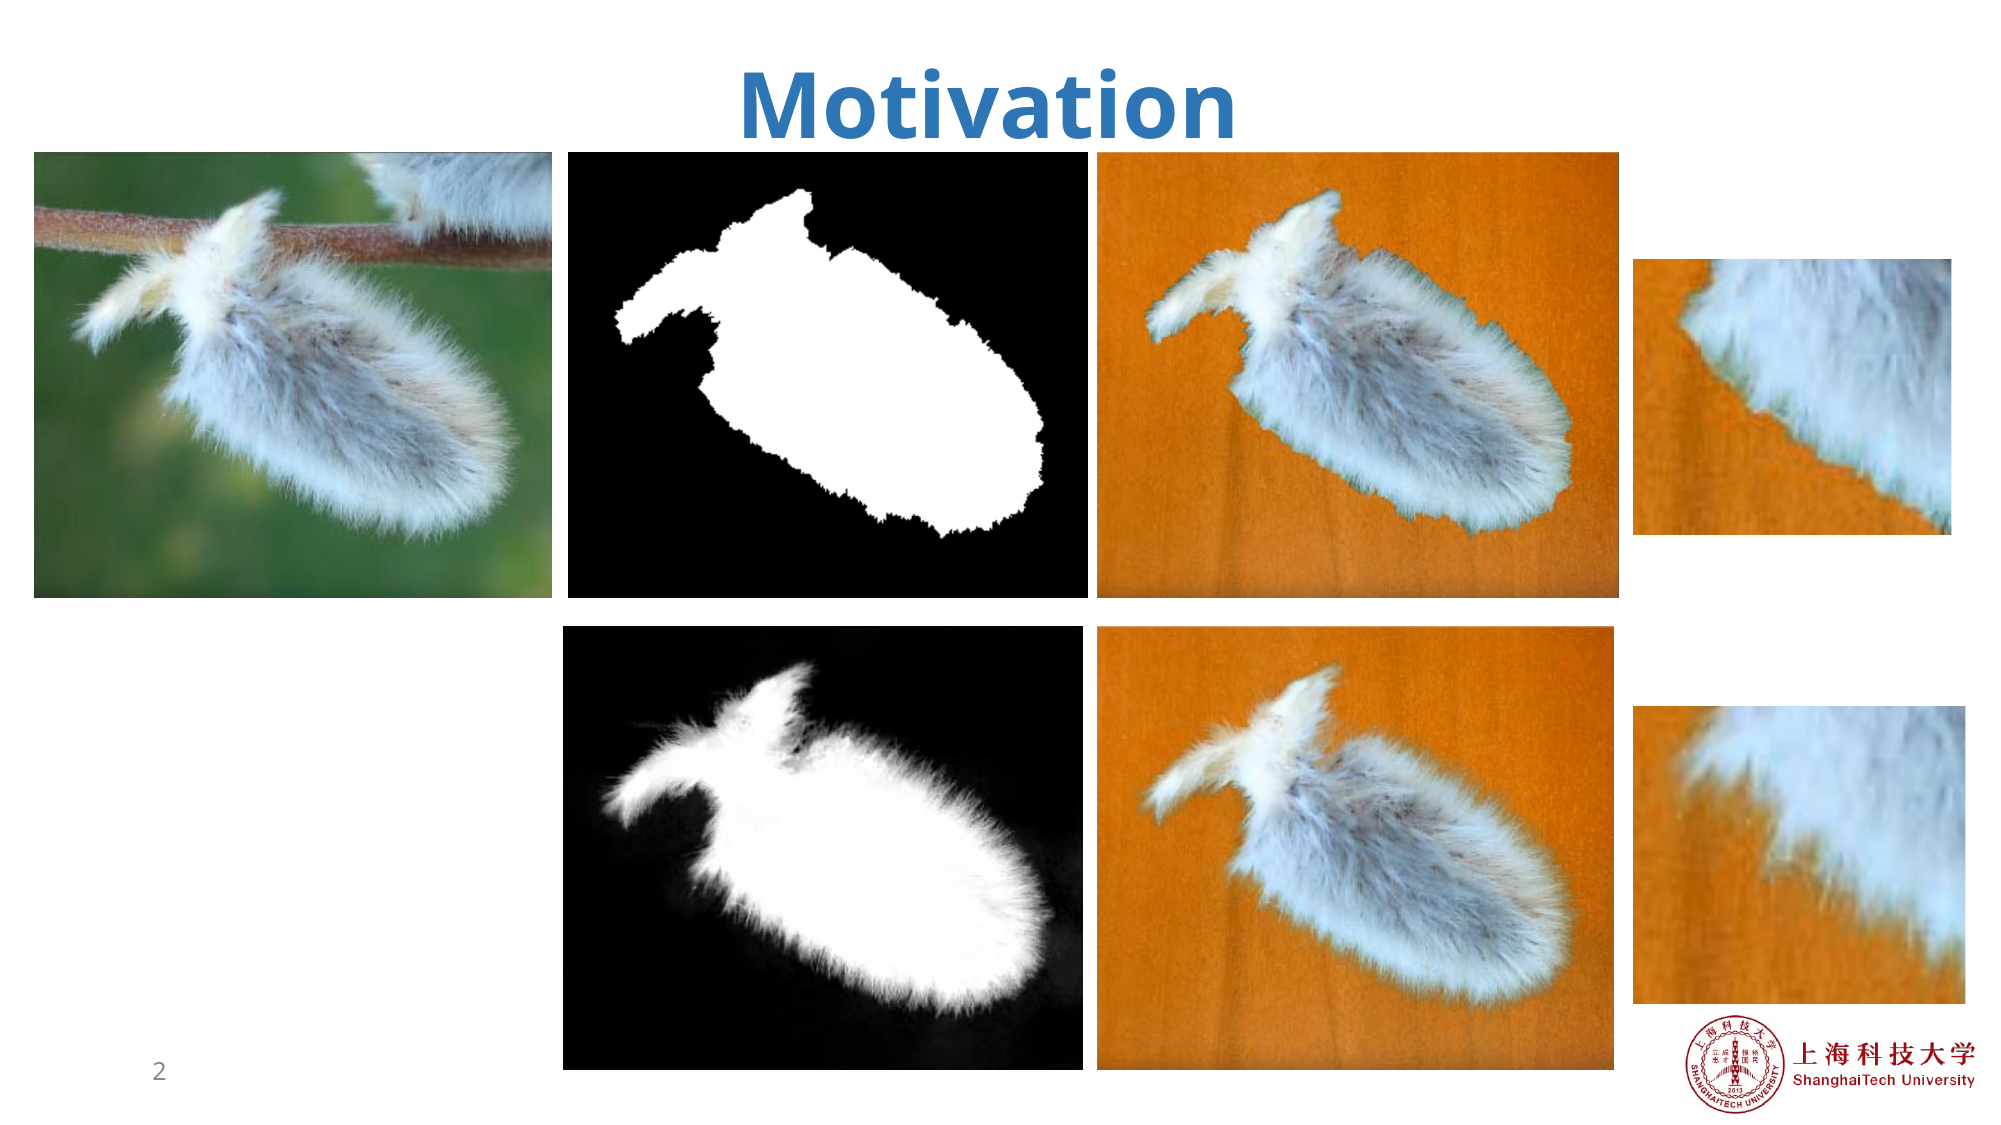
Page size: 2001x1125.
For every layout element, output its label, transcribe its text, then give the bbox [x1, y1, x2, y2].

picture [1097, 152, 1619, 598]
picture [34, 152, 552, 598]
picture [1097, 626, 1614, 1070]
picture [1633, 706, 1966, 1004]
picture [563, 626, 1083, 1070]
picture [1633, 258, 1952, 535]
slide_number 2 [137, 1042, 588, 1103]
picture [1685, 1015, 1975, 1114]
picture [568, 152, 1088, 598]
text_box Motivation [137, 0, 1863, 218]
